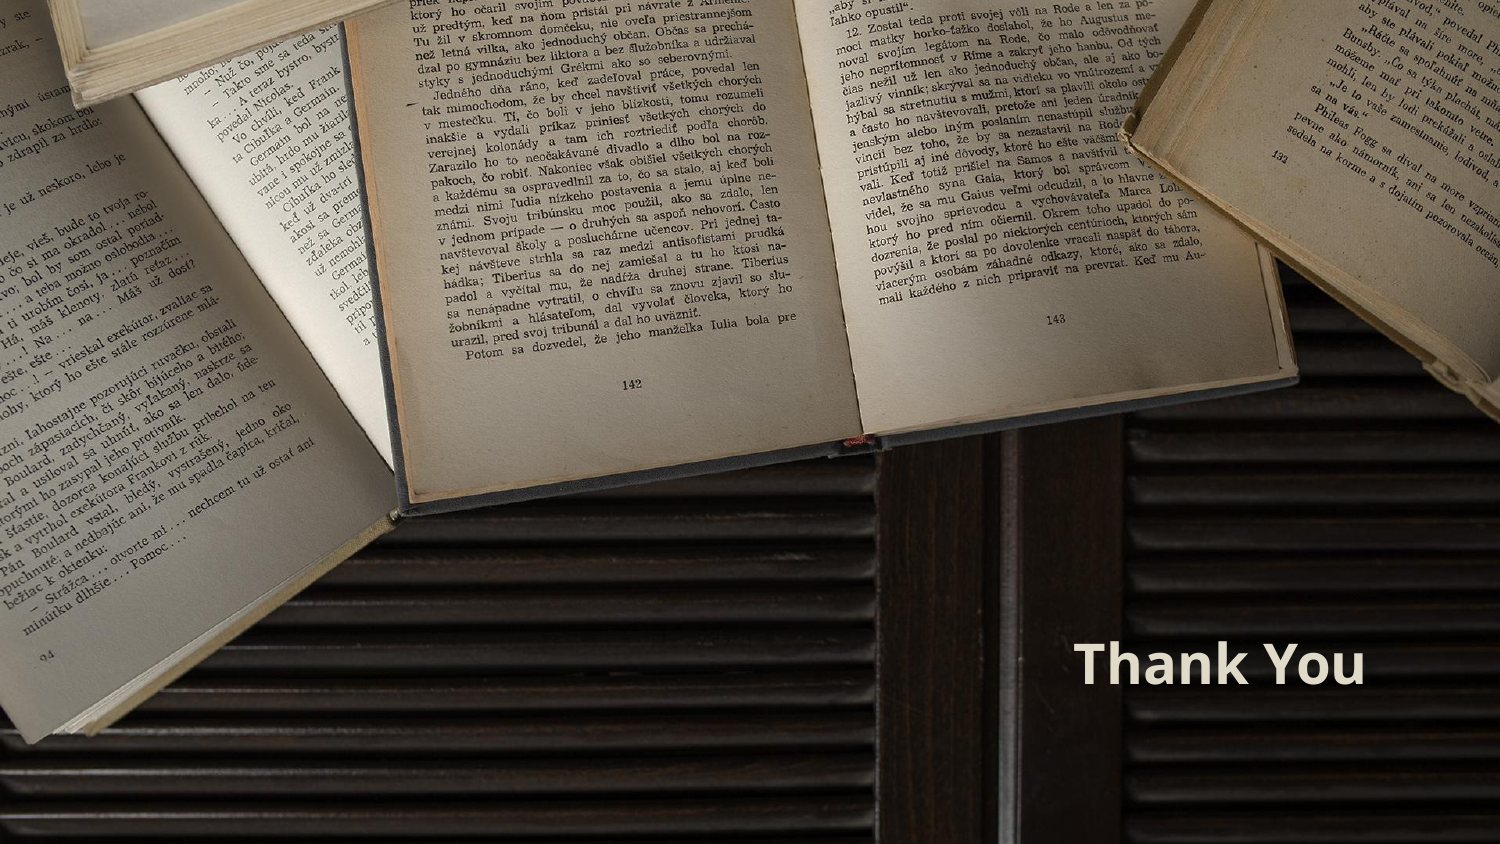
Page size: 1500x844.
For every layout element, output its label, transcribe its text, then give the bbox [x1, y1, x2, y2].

picture [0, 0, 1500, 844]
title Thank You [787, 569, 1383, 755]
